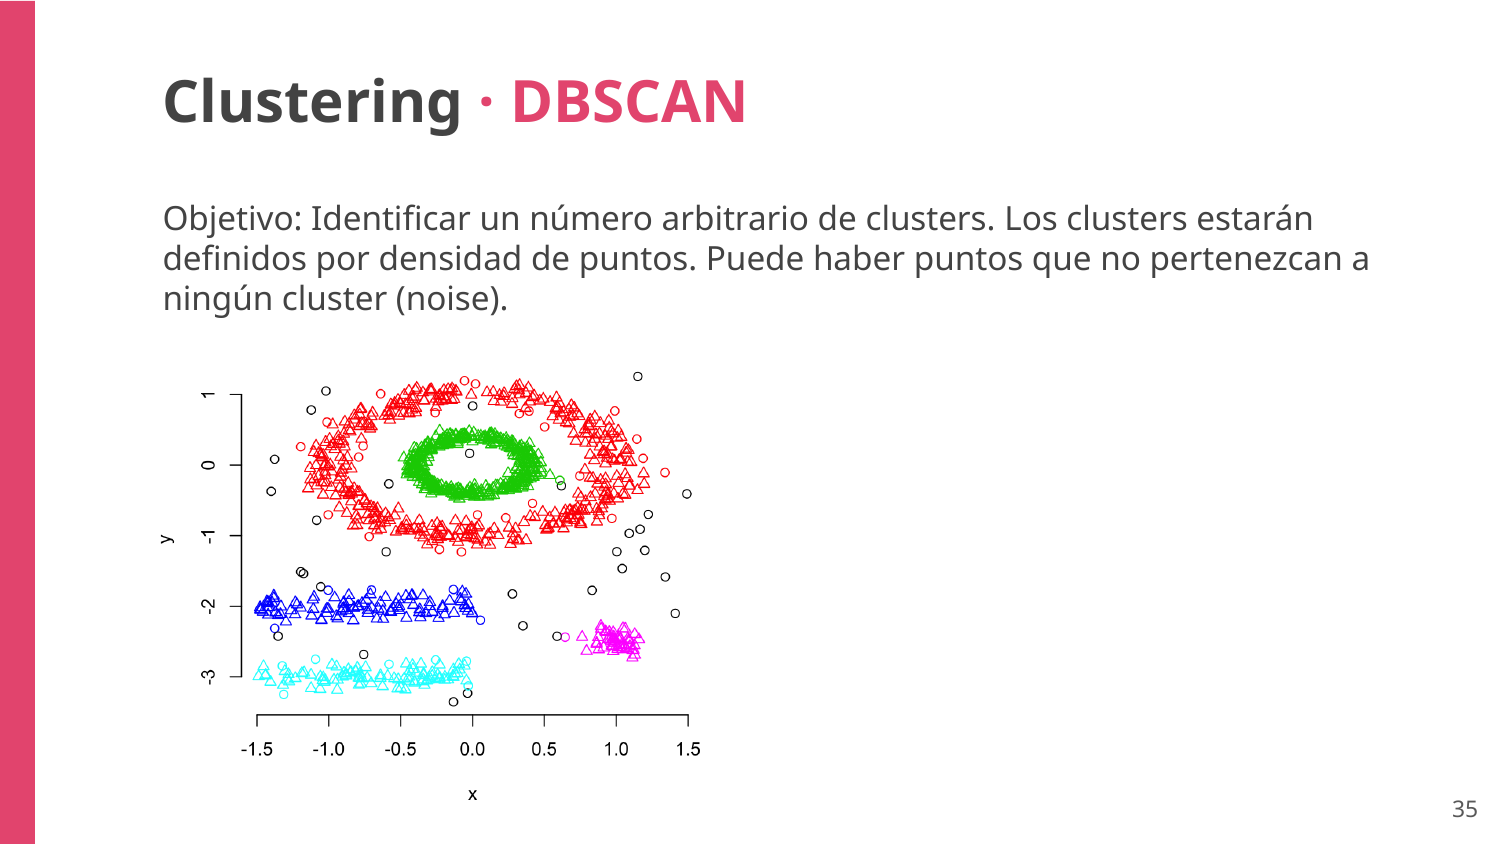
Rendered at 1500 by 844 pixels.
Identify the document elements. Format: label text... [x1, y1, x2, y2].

text_box Clustering · DBSCAN [147, 49, 1350, 146]
slide_number ‹#› [1403, 779, 1494, 844]
picture [150, 363, 751, 803]
text_box Objetivo: Identificar un número arbitrario de clusters. Los clusters estarán definidos por densidad de puntos. Puede haber puntos que no pertenezcan a ningún cluster (noise). [147, 190, 1389, 310]
